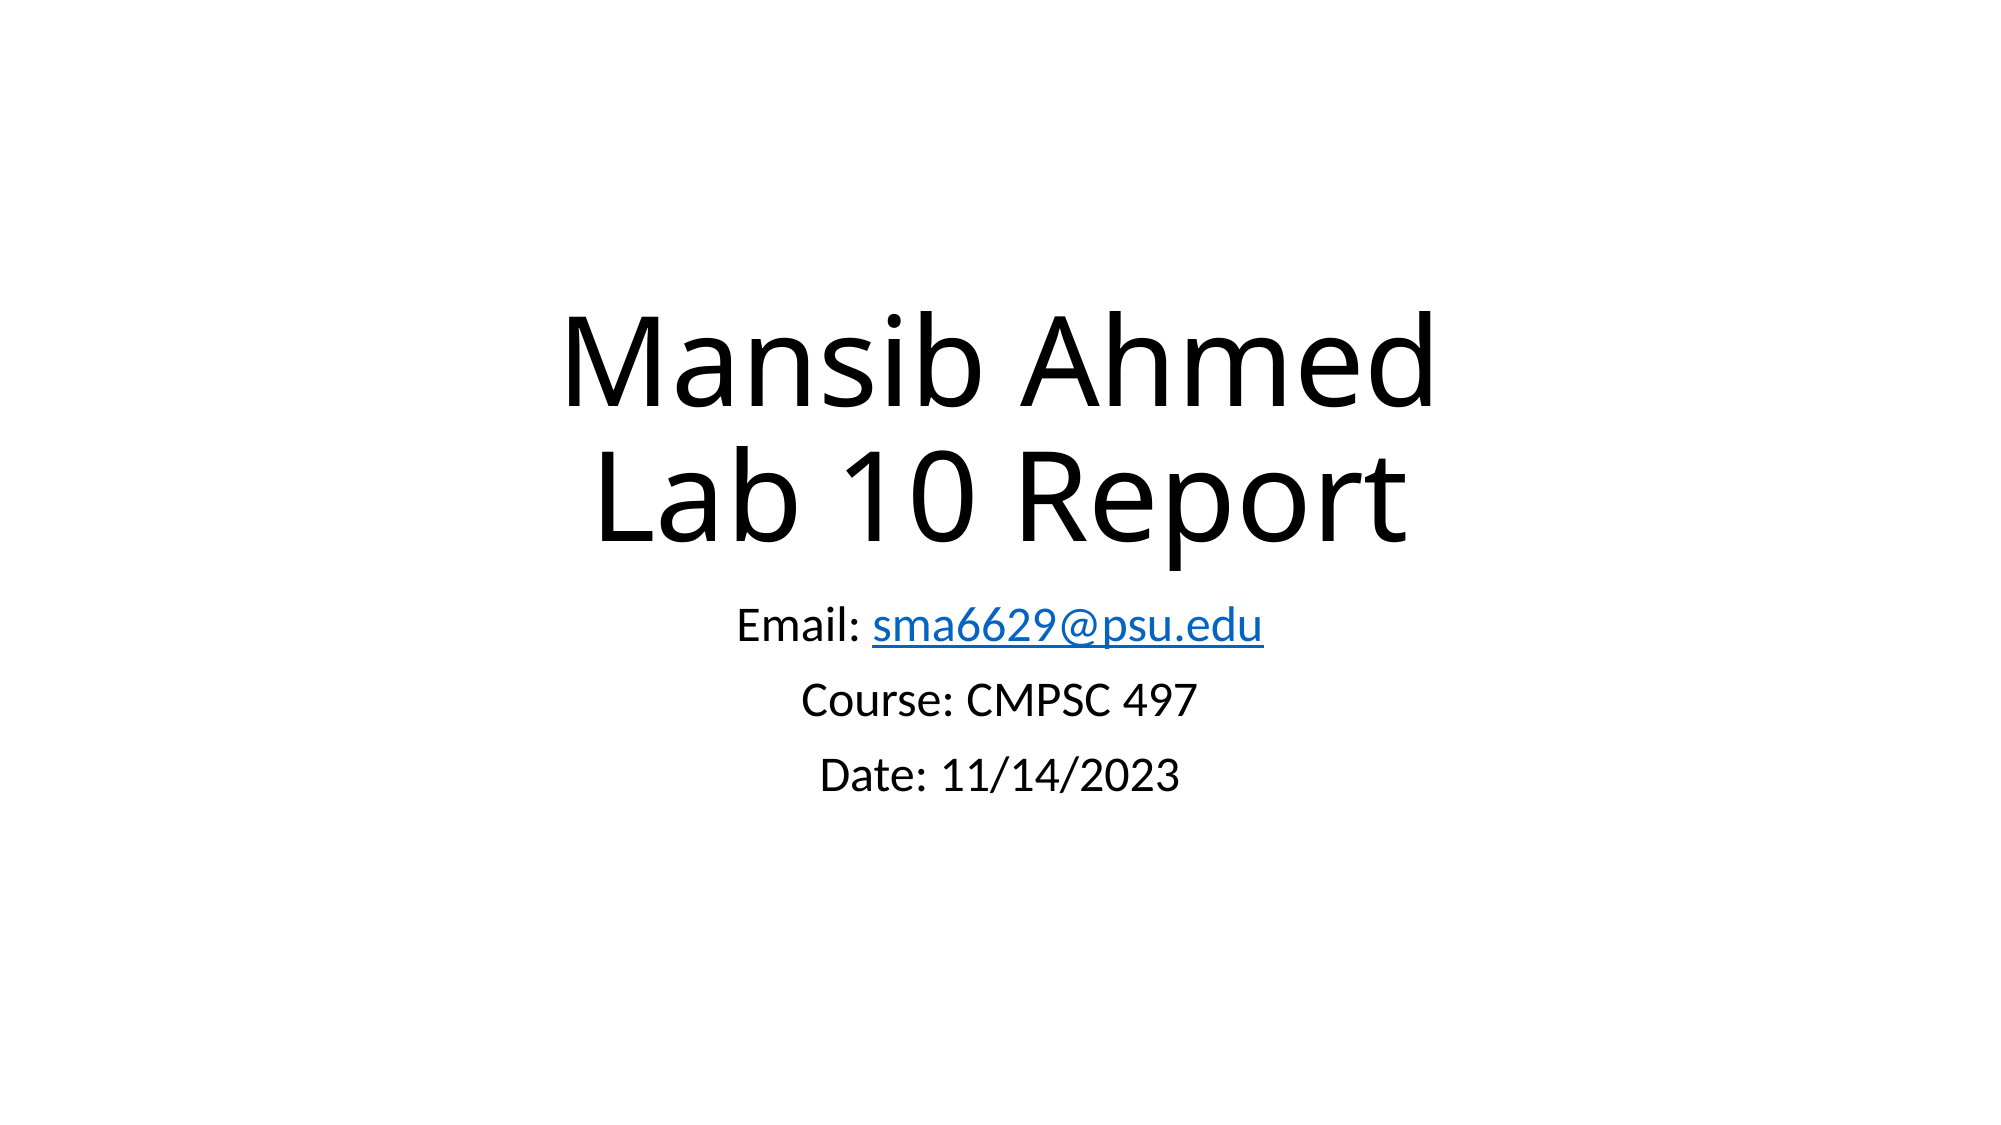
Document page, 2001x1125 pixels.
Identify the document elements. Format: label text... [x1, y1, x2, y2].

title Mansib Ahmed Lab 10 Report [249, 184, 1750, 576]
subtitle Email: sma6629@psu.edu Course: CMPSC 497 Date: 11/14/2023 [249, 590, 1750, 863]
